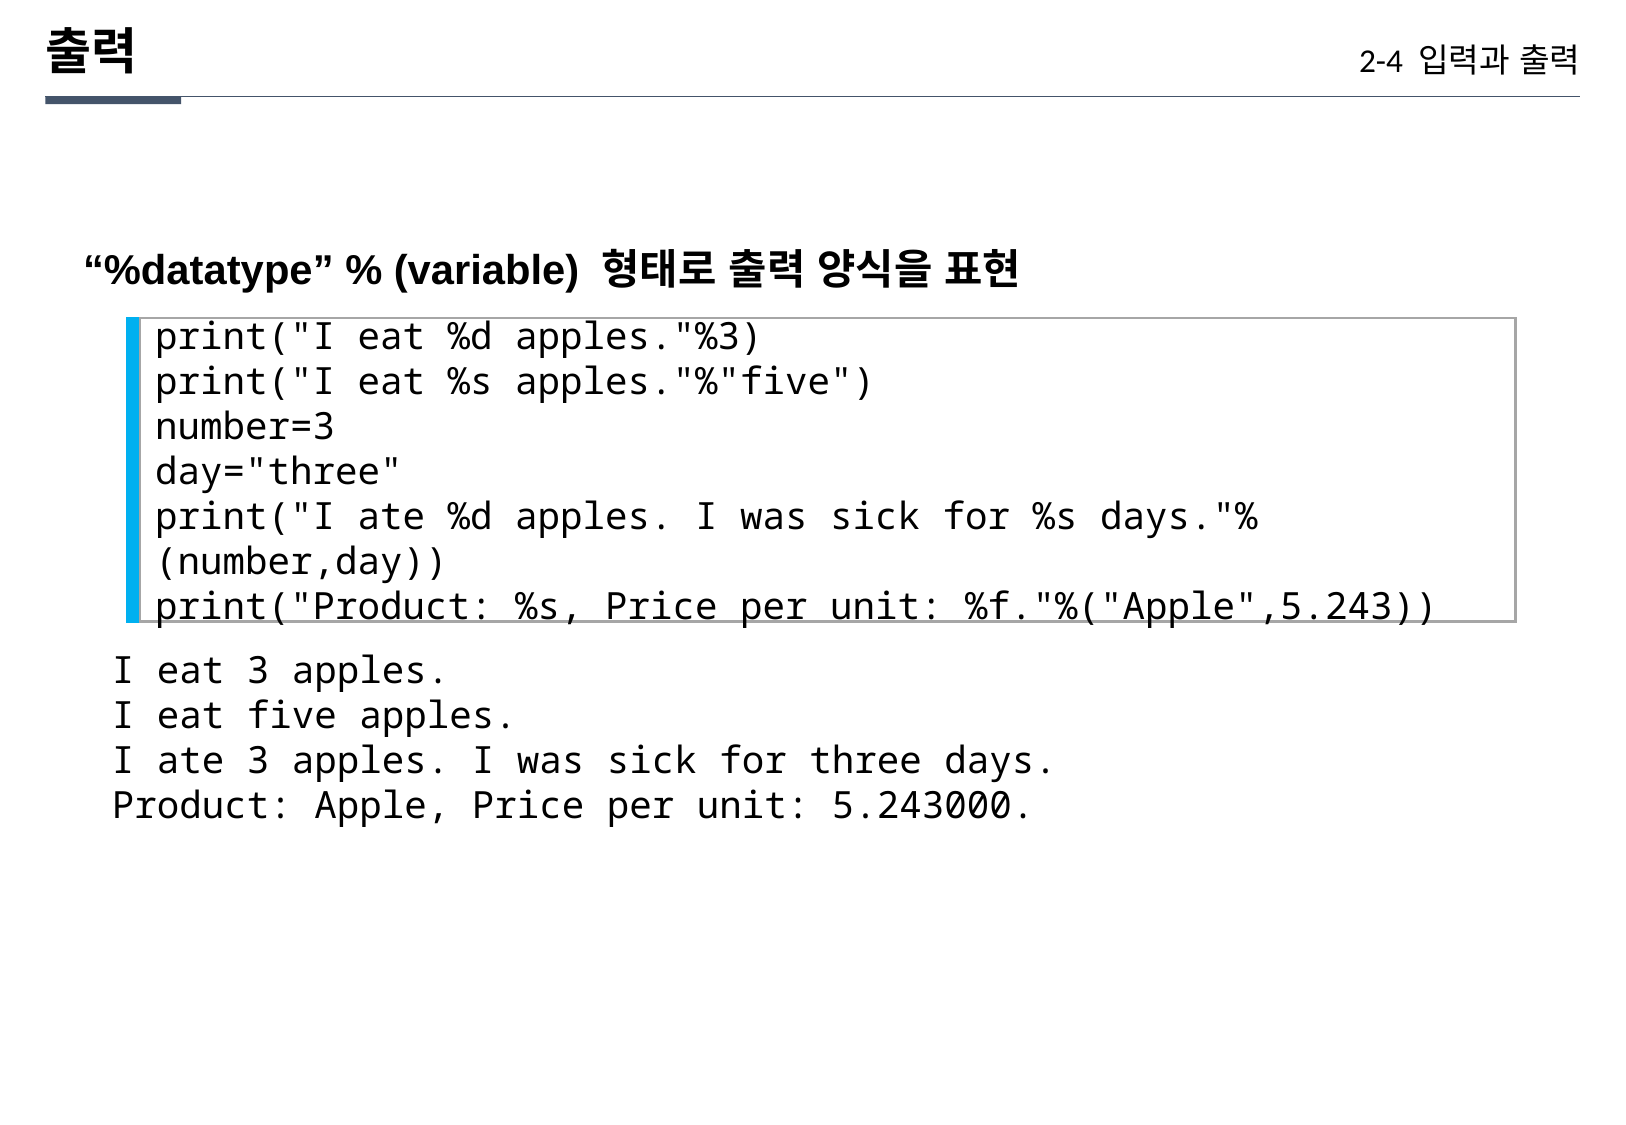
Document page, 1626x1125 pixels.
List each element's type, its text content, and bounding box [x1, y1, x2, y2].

list 2-4 입력과 출력 [1038, 43, 1581, 81]
text_box I eat 3 apples. I eat five apples. I ate 3 apples. I was sick for three days. Product: Apple, Price per unit: 5.243000. [97, 638, 1072, 834]
text_box “%datatype” % (variable) 형태로 출력 양식을 표현 [68, 235, 1516, 300]
list 출력 [45, 26, 965, 82]
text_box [127, 317, 1516, 622]
